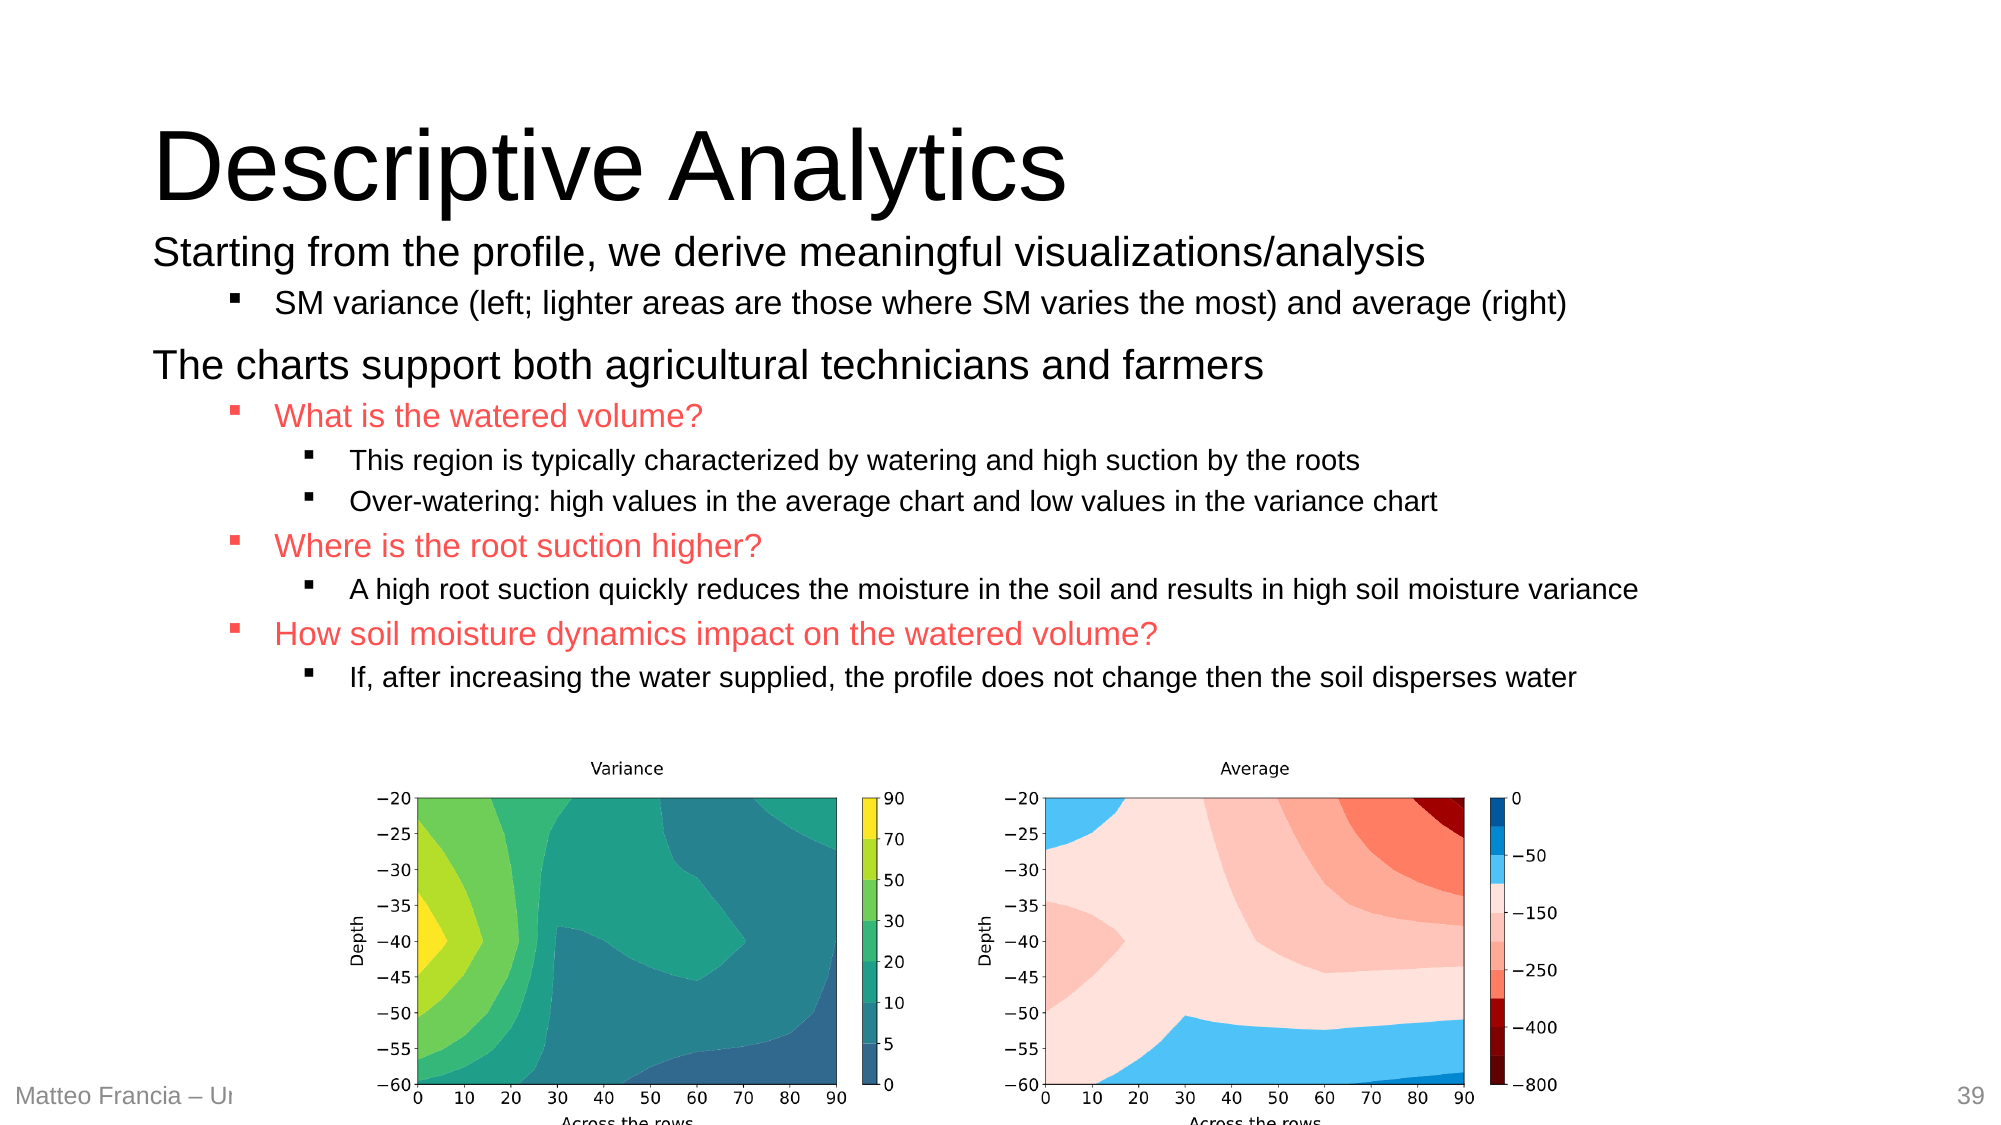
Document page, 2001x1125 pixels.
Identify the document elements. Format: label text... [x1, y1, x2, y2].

list Starting from the profile, we derive meaningful visualizations/analysis SM variance (left; lighter areas are those where SM varies the most) and average (right) The charts support both agricultural technicians and farmers What is the watered volume? This region is typically characterized by watering and high suction by the roots Over-watering: high values in the average chart and low values in the variance chart Where is the root suction higher? A high root suction quickly reduces the moisture in the soil and results in high soil moisture variance How soil moisture dynamics impact on the watered volume? If, after increasing the water supplied, the profile does not change then the soil disperses water [137, 278, 1863, 993]
picture [232, 753, 1717, 1125]
title Descriptive Analytics [137, 59, 1863, 278]
slide_number 39 [1717, 1065, 2000, 1125]
footer Matteo Francia – University of Bologna [0, 1065, 232, 1125]
